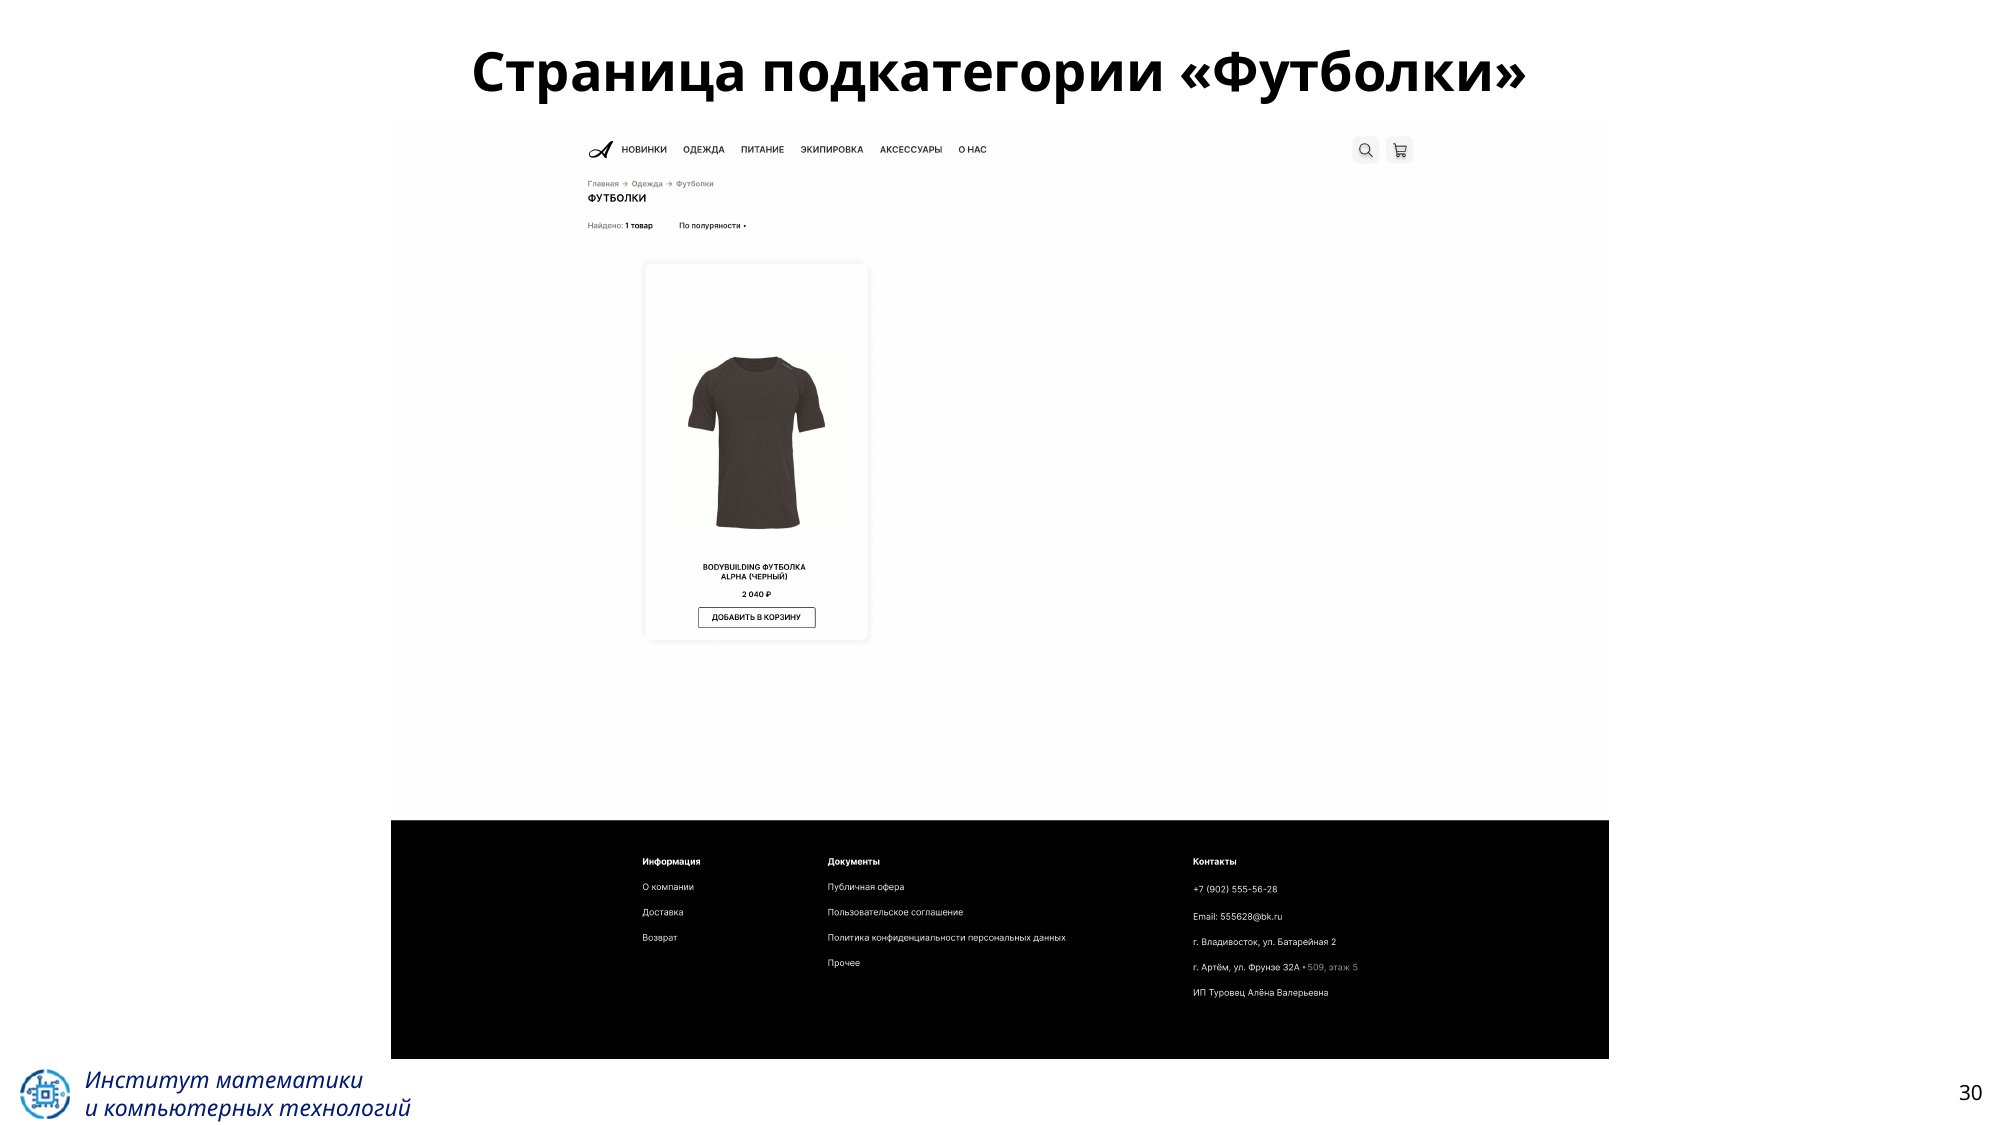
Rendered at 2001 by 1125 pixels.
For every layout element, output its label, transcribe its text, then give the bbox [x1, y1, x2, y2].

text_box Страница подкатегории «Футболки» [0, 21, 2000, 117]
picture [20, 1069, 70, 1119]
text_box 30 [1947, 1063, 1998, 1125]
text_box Институт математики и компьютерных технологий [69, 1058, 1071, 1125]
picture [391, 119, 1609, 1059]
